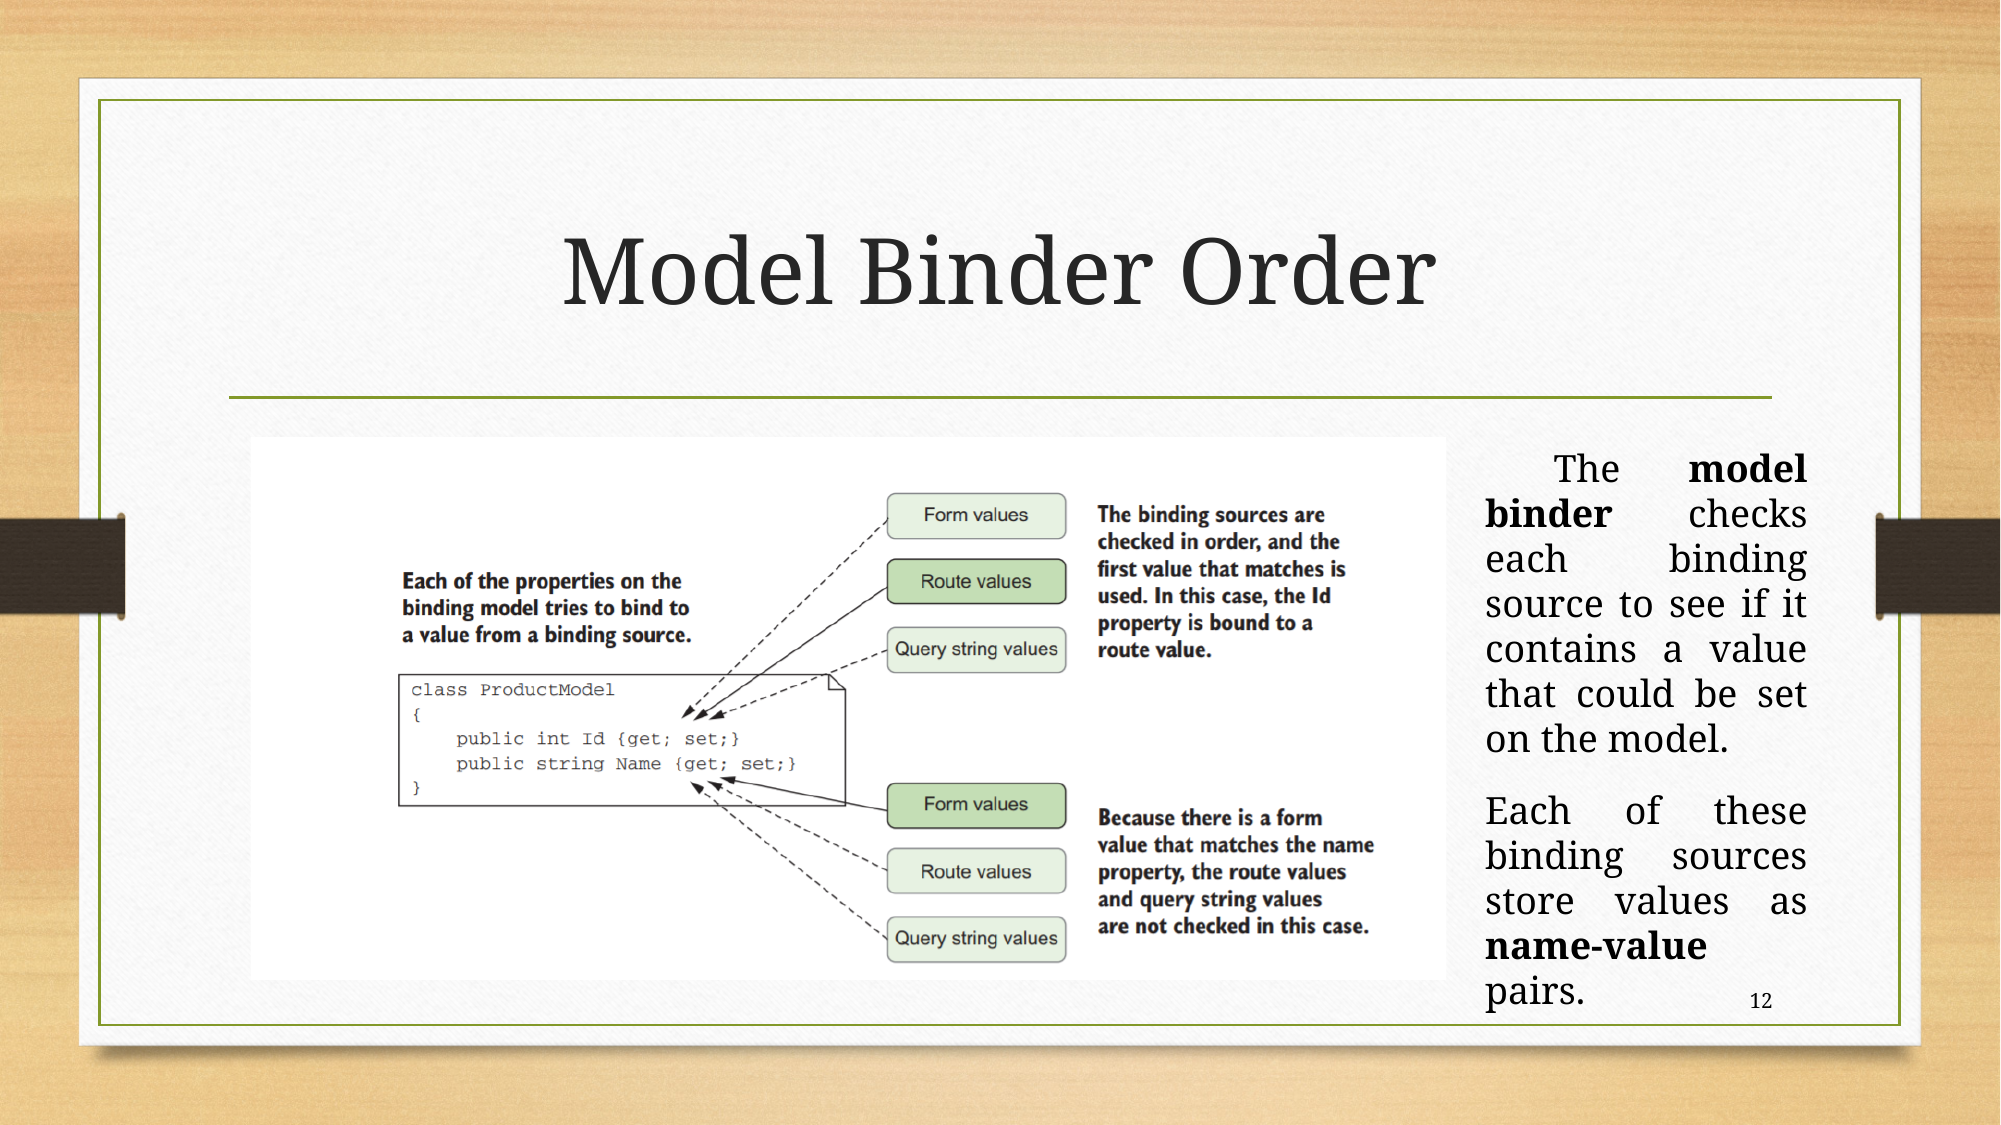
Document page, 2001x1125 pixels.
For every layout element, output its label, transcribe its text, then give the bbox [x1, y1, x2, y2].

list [250, 437, 1447, 980]
text_box The model binder checks each binding source to see if it contains a value that could be set on the model. [1470, 437, 1823, 768]
text_box Each of these binding sources store values as name-value pairs. [1470, 779, 1823, 1020]
title Model Binder Order [212, 161, 1788, 375]
picture [0, 0, 2001, 1125]
slide_number 12 [1698, 1020, 1788, 1025]
